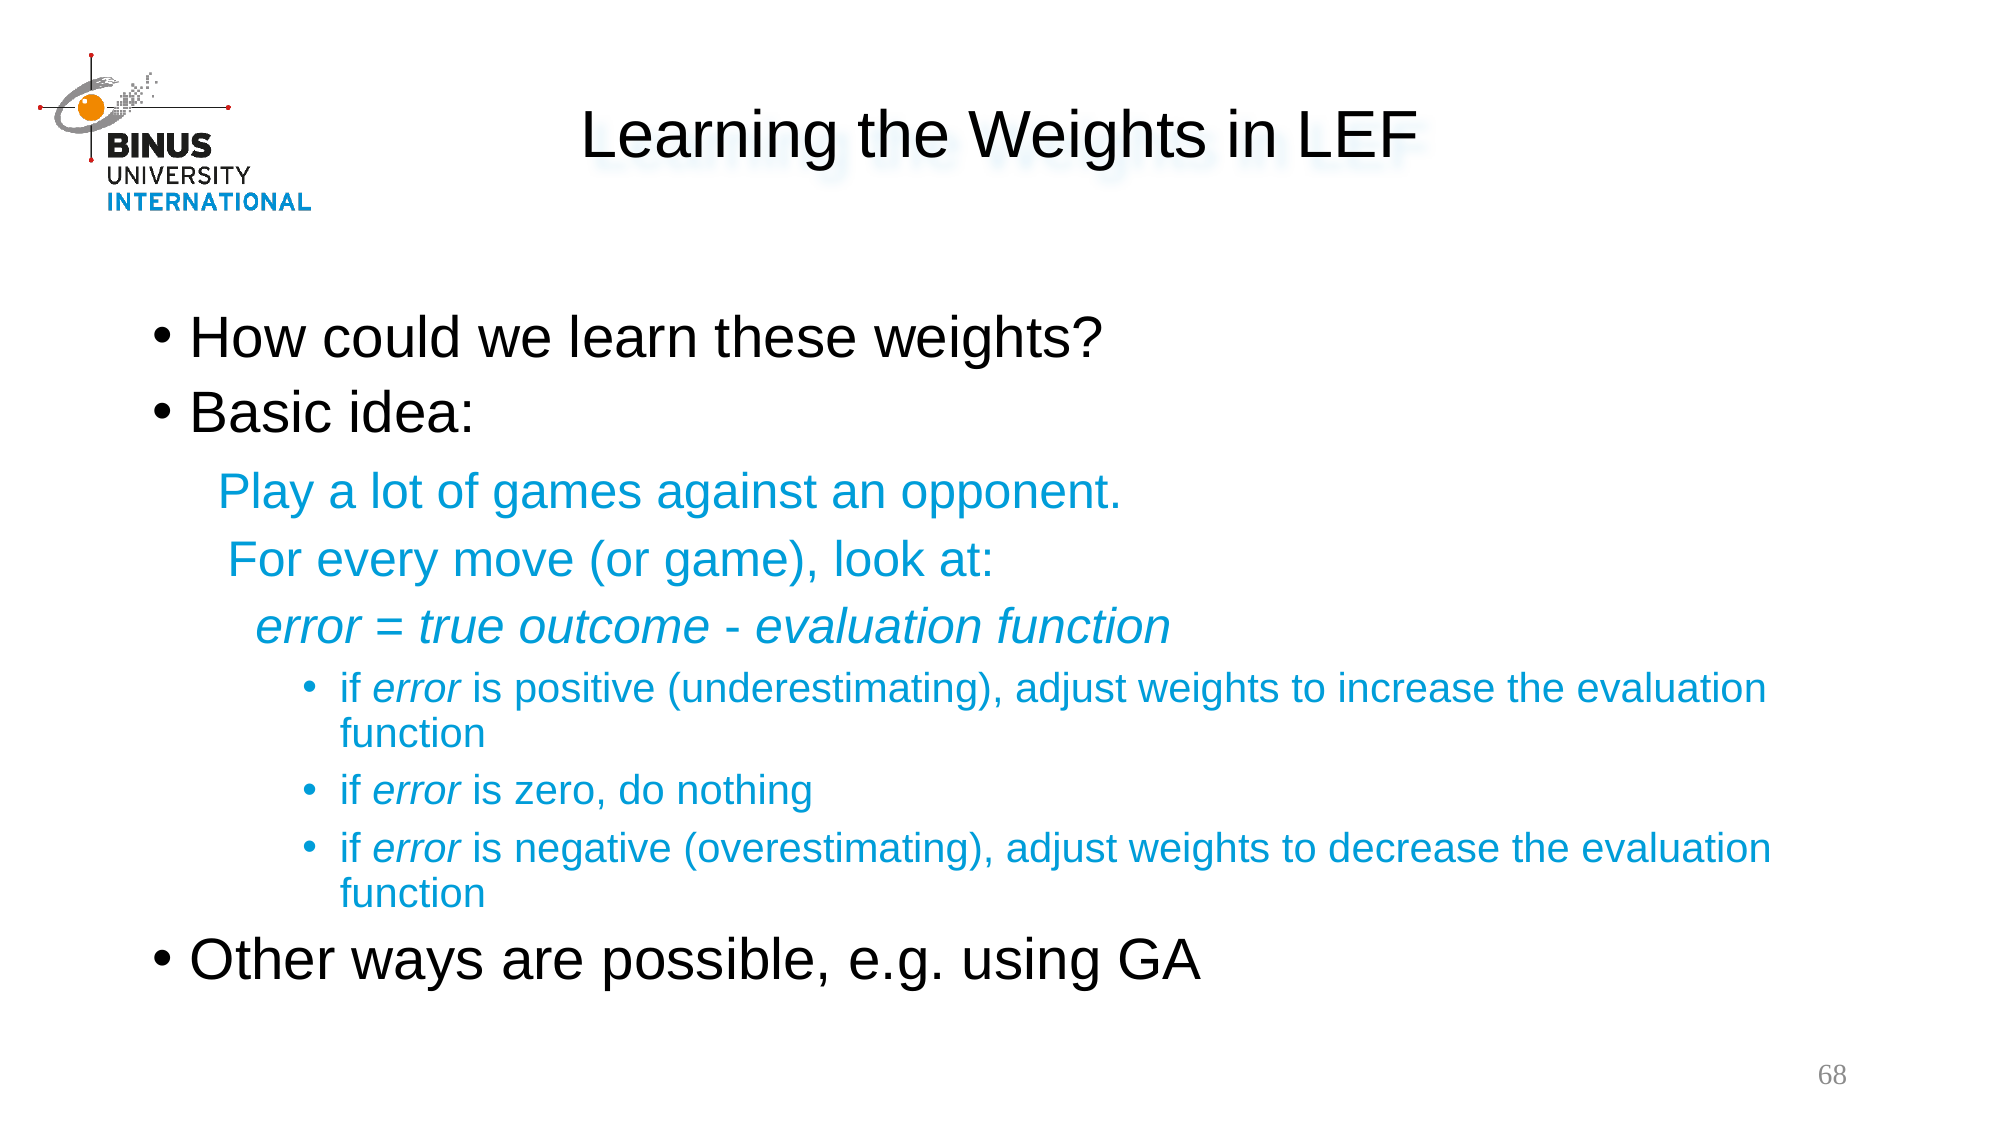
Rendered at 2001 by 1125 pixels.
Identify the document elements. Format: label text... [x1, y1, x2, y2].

picture [0, 0, 348, 269]
list How could we learn these weights? Basic idea: Play a lot of games against an opponent. For every move (or game), look at: error = true outcome - evaluation function if error is positive (underestimating), adjust weights to increase the evaluation function if error is zero, do nothing if error is negative (overestimating), adjust weights to decrease the evaluation function Other ways are possible, e.g. using GA [137, 299, 1863, 1014]
slide_number 68 [1412, 1042, 1863, 1103]
text_box Learning the Weights in LEF [350, 62, 1650, 200]
